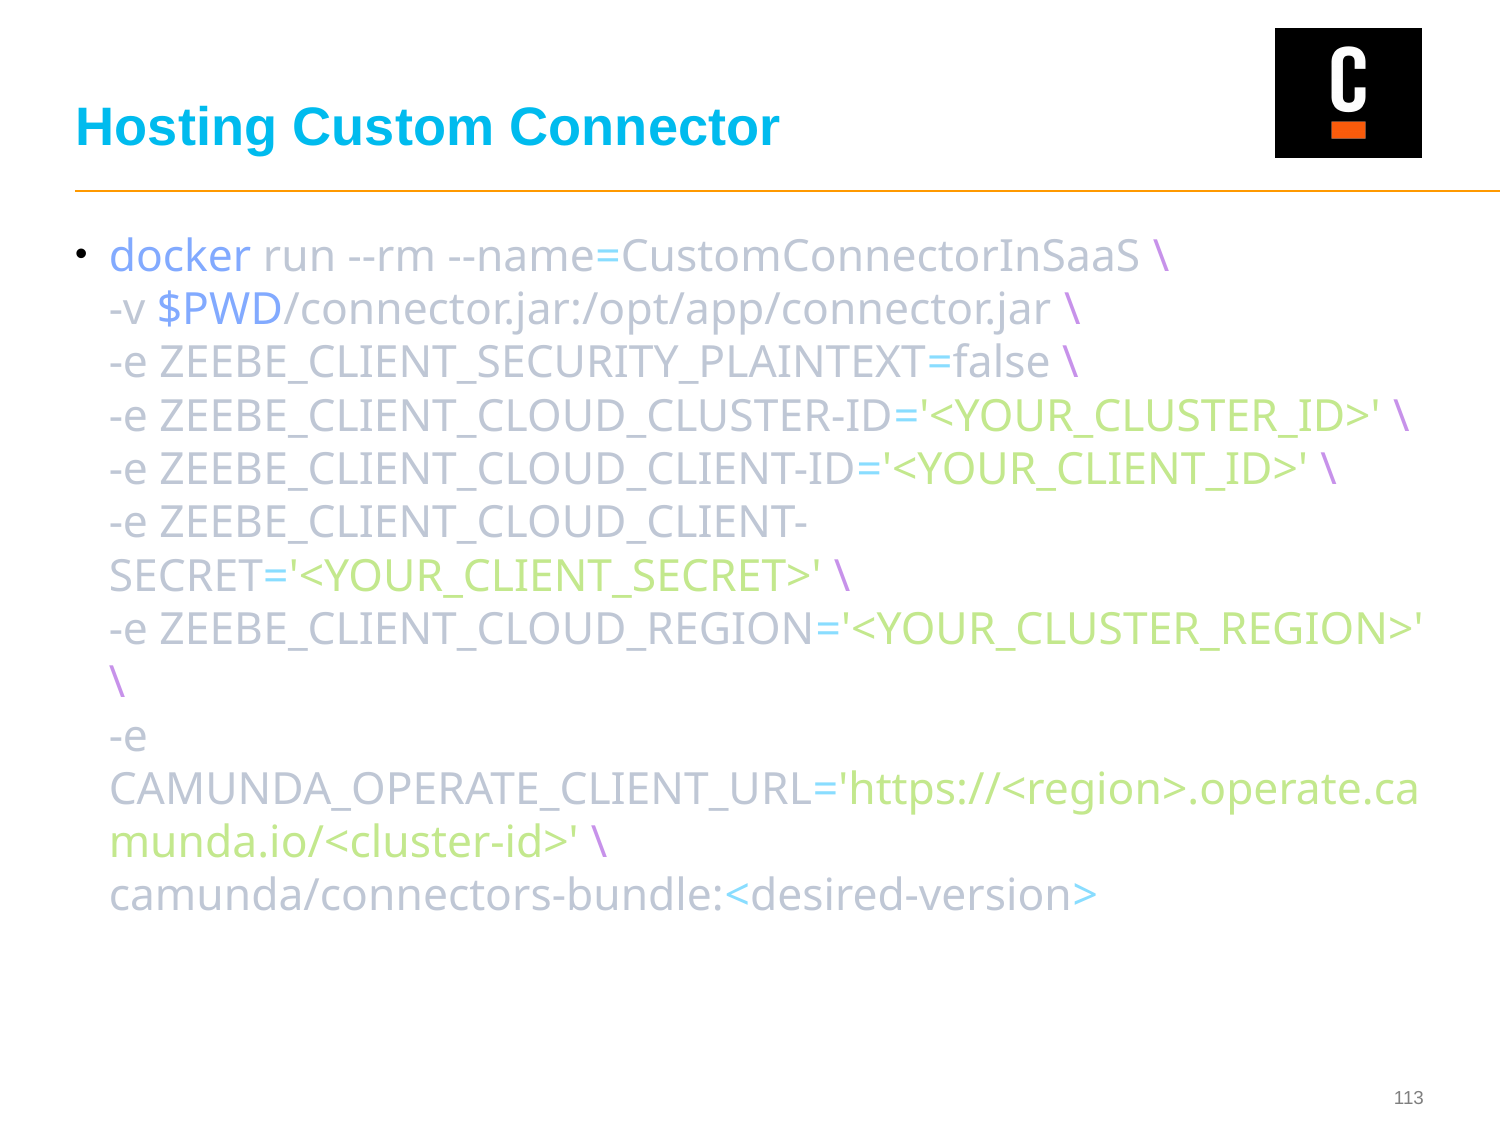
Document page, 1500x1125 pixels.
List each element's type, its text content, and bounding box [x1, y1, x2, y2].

title Hosting Custom Connector [75, 27, 1422, 157]
list docker run --rm --name=CustomConnectorInSaaS \ -v $PWD/connector.jar:/opt/app/connector.jar \ -e ZEEBE_CLIENT_SECURITY_PLAINTEXT=false \ -e ZEEBE_CLIENT_CLOUD_CLUSTER-ID='<YOUR_CLUSTER_ID>' \ -e ZEEBE_CLIENT_CLOUD_CLIENT-ID='<YOUR_CLIENT_ID>' \ -e ZEEBE_CLIENT_CLOUD_CLIENT-SECRET='<YOUR_CLIENT_SECRET>' \ -e ZEEBE_CLIENT_CLOUD_REGION='<YOUR_CLUSTER_REGION>' \ -e CAMUNDA_OPERATE_CLIENT_URL='https://<region>.operate.camunda.io/<cluster-id>' \ camunda/connectors-bundle:<desired-version> [75, 226, 1425, 1018]
